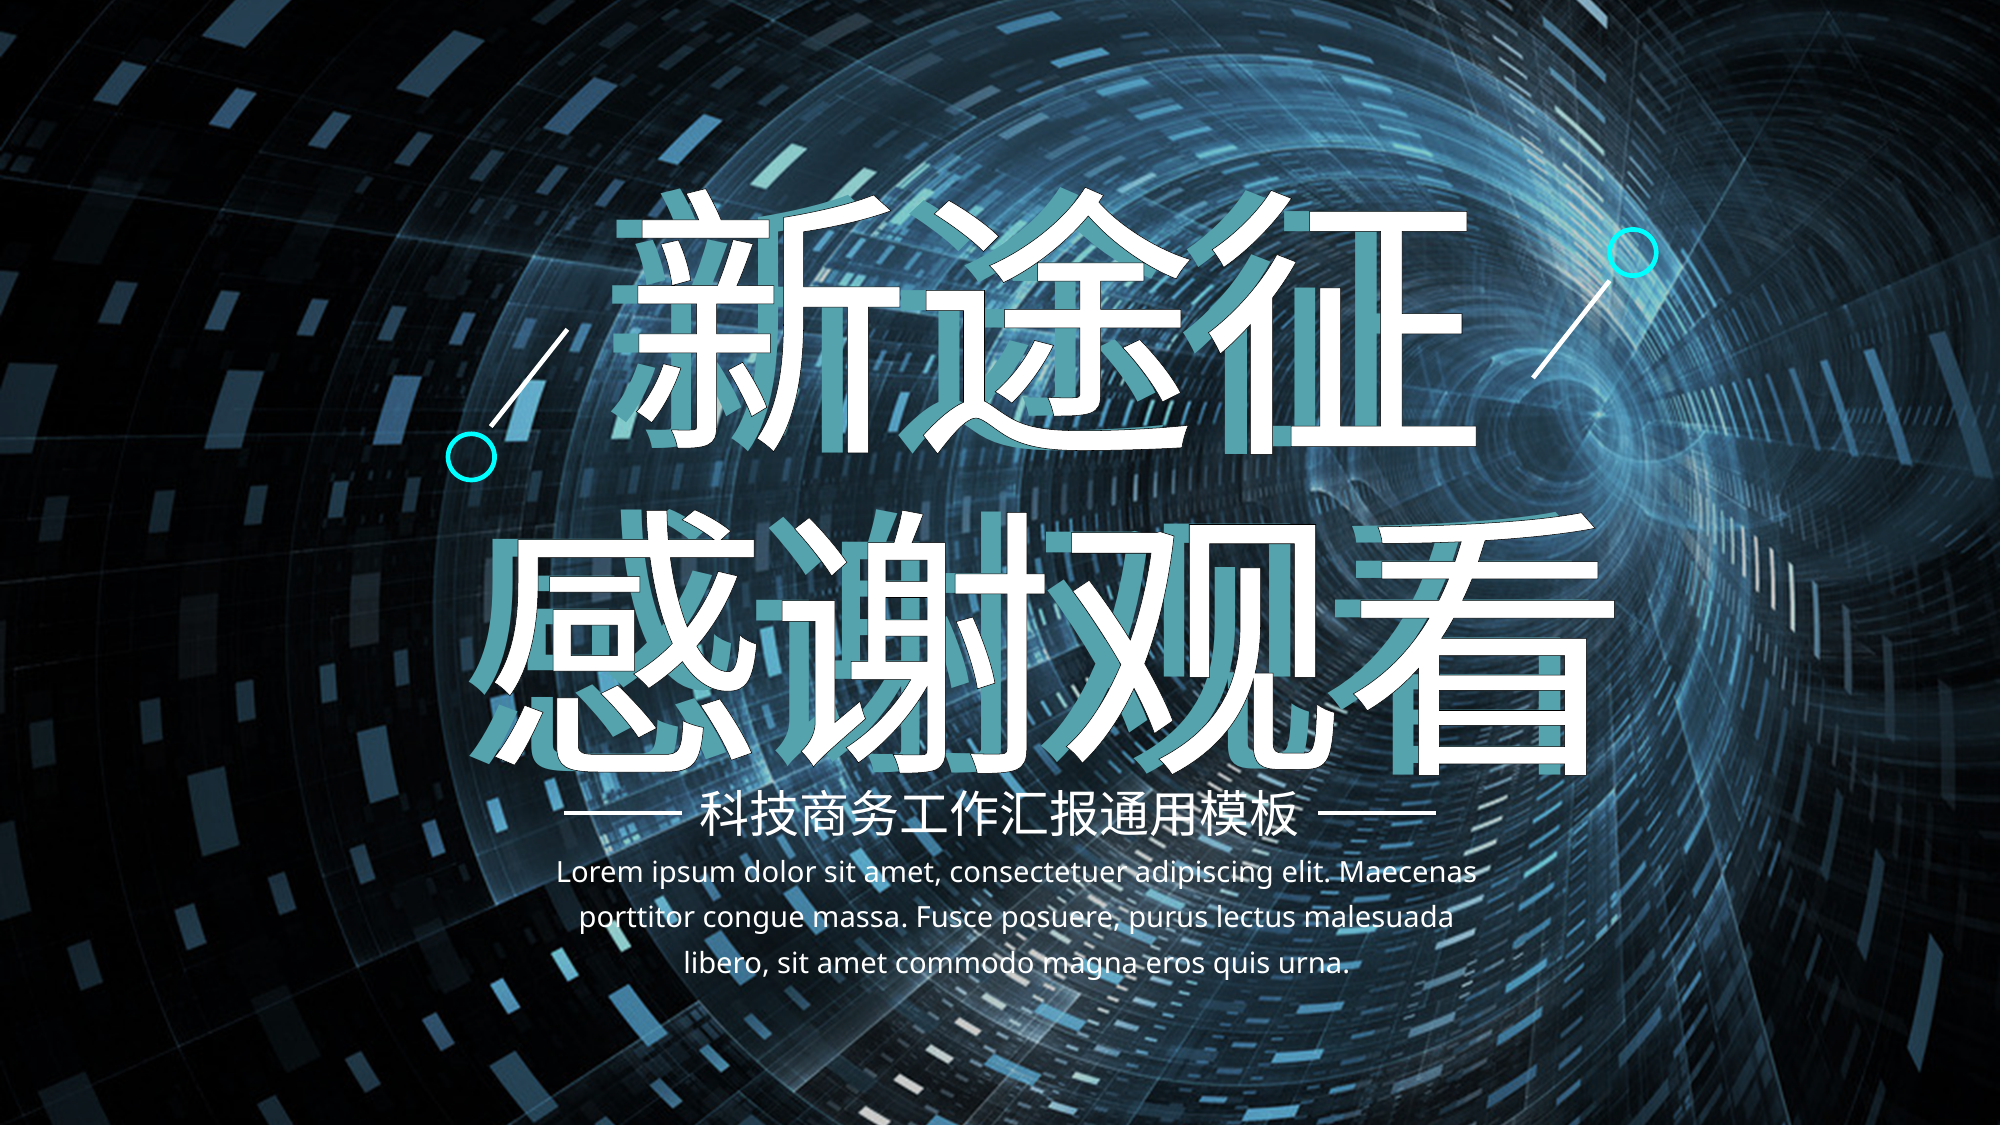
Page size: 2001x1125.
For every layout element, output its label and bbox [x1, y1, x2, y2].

text_box [490, 329, 568, 427]
picture [0, 0, 2000, 1125]
text_box [1532, 280, 1610, 378]
